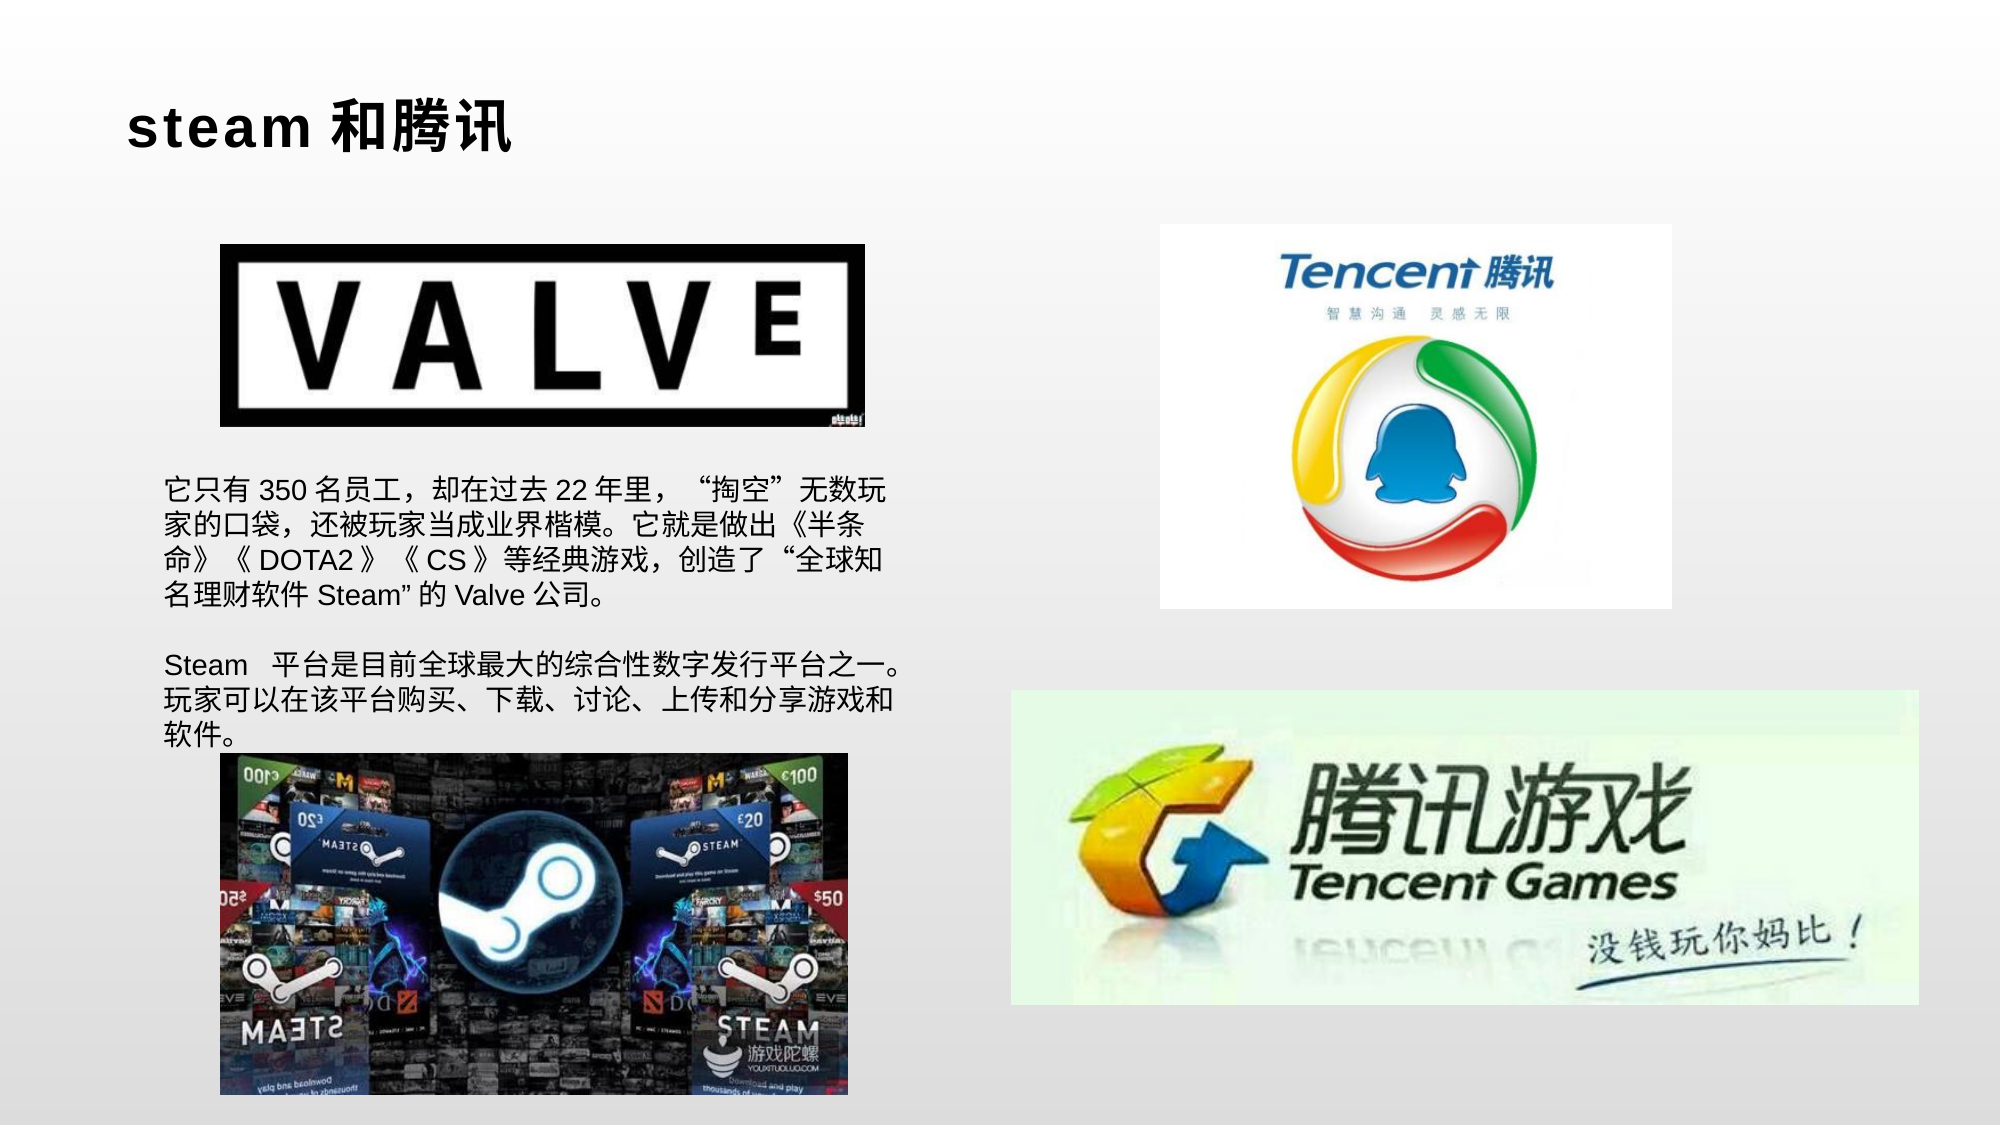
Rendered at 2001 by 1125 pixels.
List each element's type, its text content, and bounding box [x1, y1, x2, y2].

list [220, 753, 848, 1095]
text_box 它只有350名员工，却在过去22年里，“掏空”无数玩家的口袋，还被玩家当成业界楷模。它就是做出《半条命》《DOTA2》《CS》等经典游戏，创造了“全球知名理财软件Steam”的Valve公司。 Steam 平台是目前全球最大的综合性数字发行平台之一。玩家可以在该平台购买、下载、讨论、上传和分享游戏和软件。 [149, 463, 919, 784]
title steam和腾讯 [109, 70, 1891, 178]
picture [1159, 224, 1672, 609]
picture [1011, 690, 1919, 1005]
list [220, 244, 865, 427]
